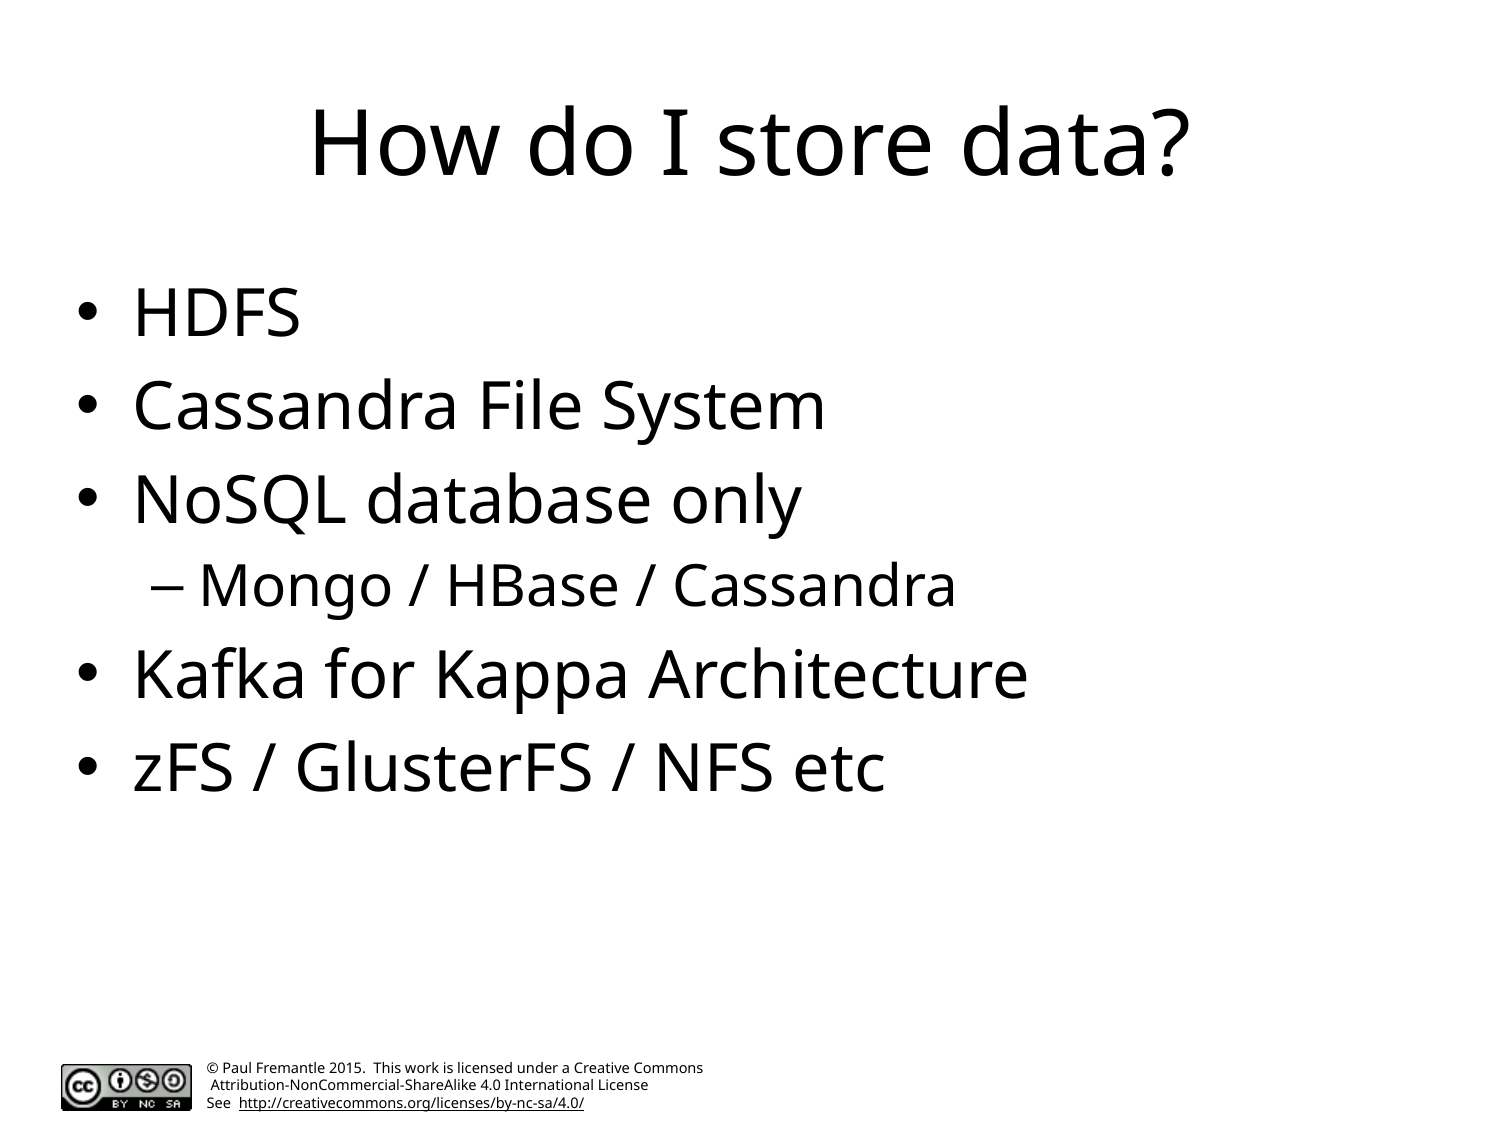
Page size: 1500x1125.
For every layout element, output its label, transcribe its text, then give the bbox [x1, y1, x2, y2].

list HDFS Cassandra File System NoSQL database only Mongo / HBase / Cassandra Kafka for Kappa Architecture zFS / GlusterFS / NFS etc [61, 262, 1412, 1005]
picture [61, 1064, 192, 1111]
title How do I store data? [75, 45, 1425, 233]
